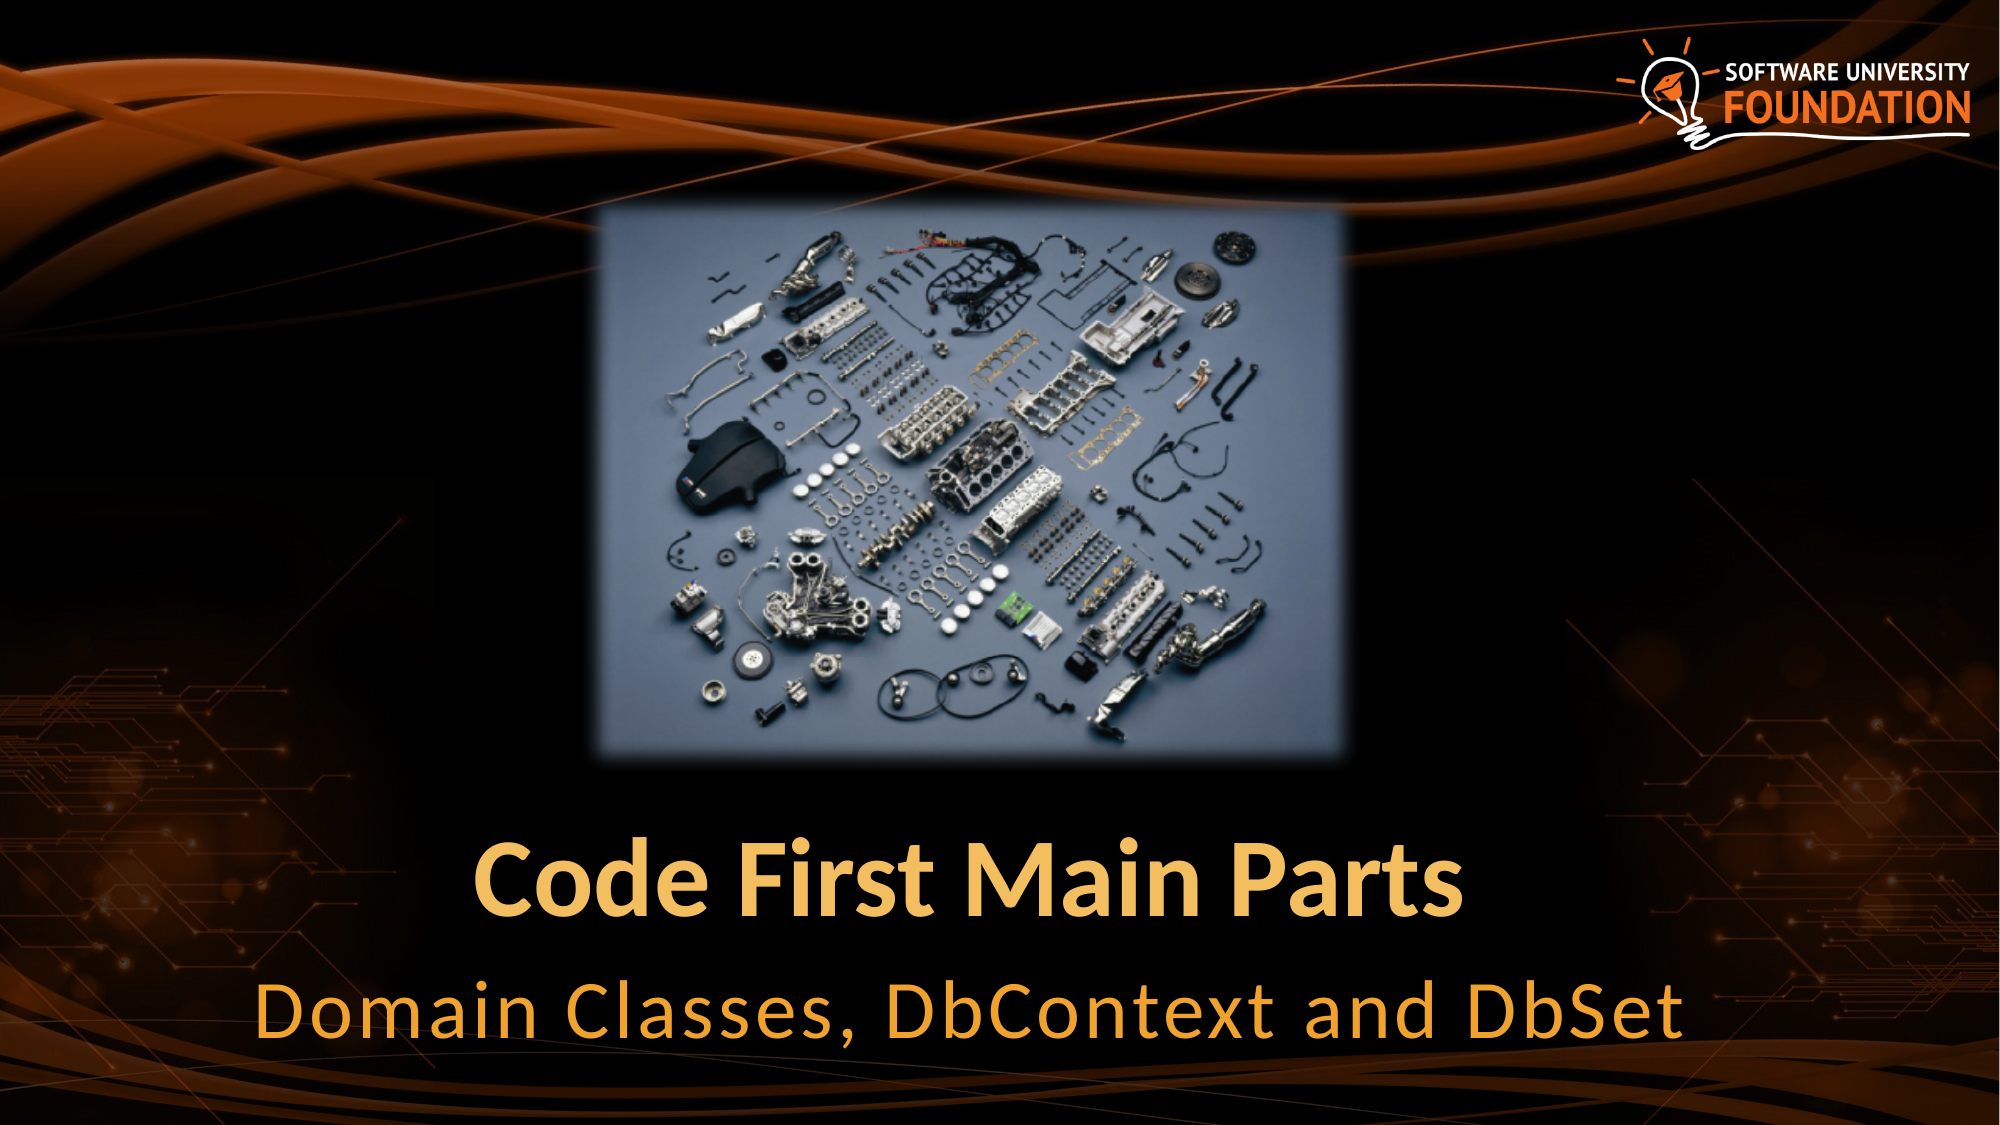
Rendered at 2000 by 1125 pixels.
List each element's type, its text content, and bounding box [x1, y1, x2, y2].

title Code First Main Parts [237, 812, 1704, 944]
list Domain Classes, DbContext and DbSet [153, 944, 1788, 1062]
picture [0, 0, 2000, 1125]
